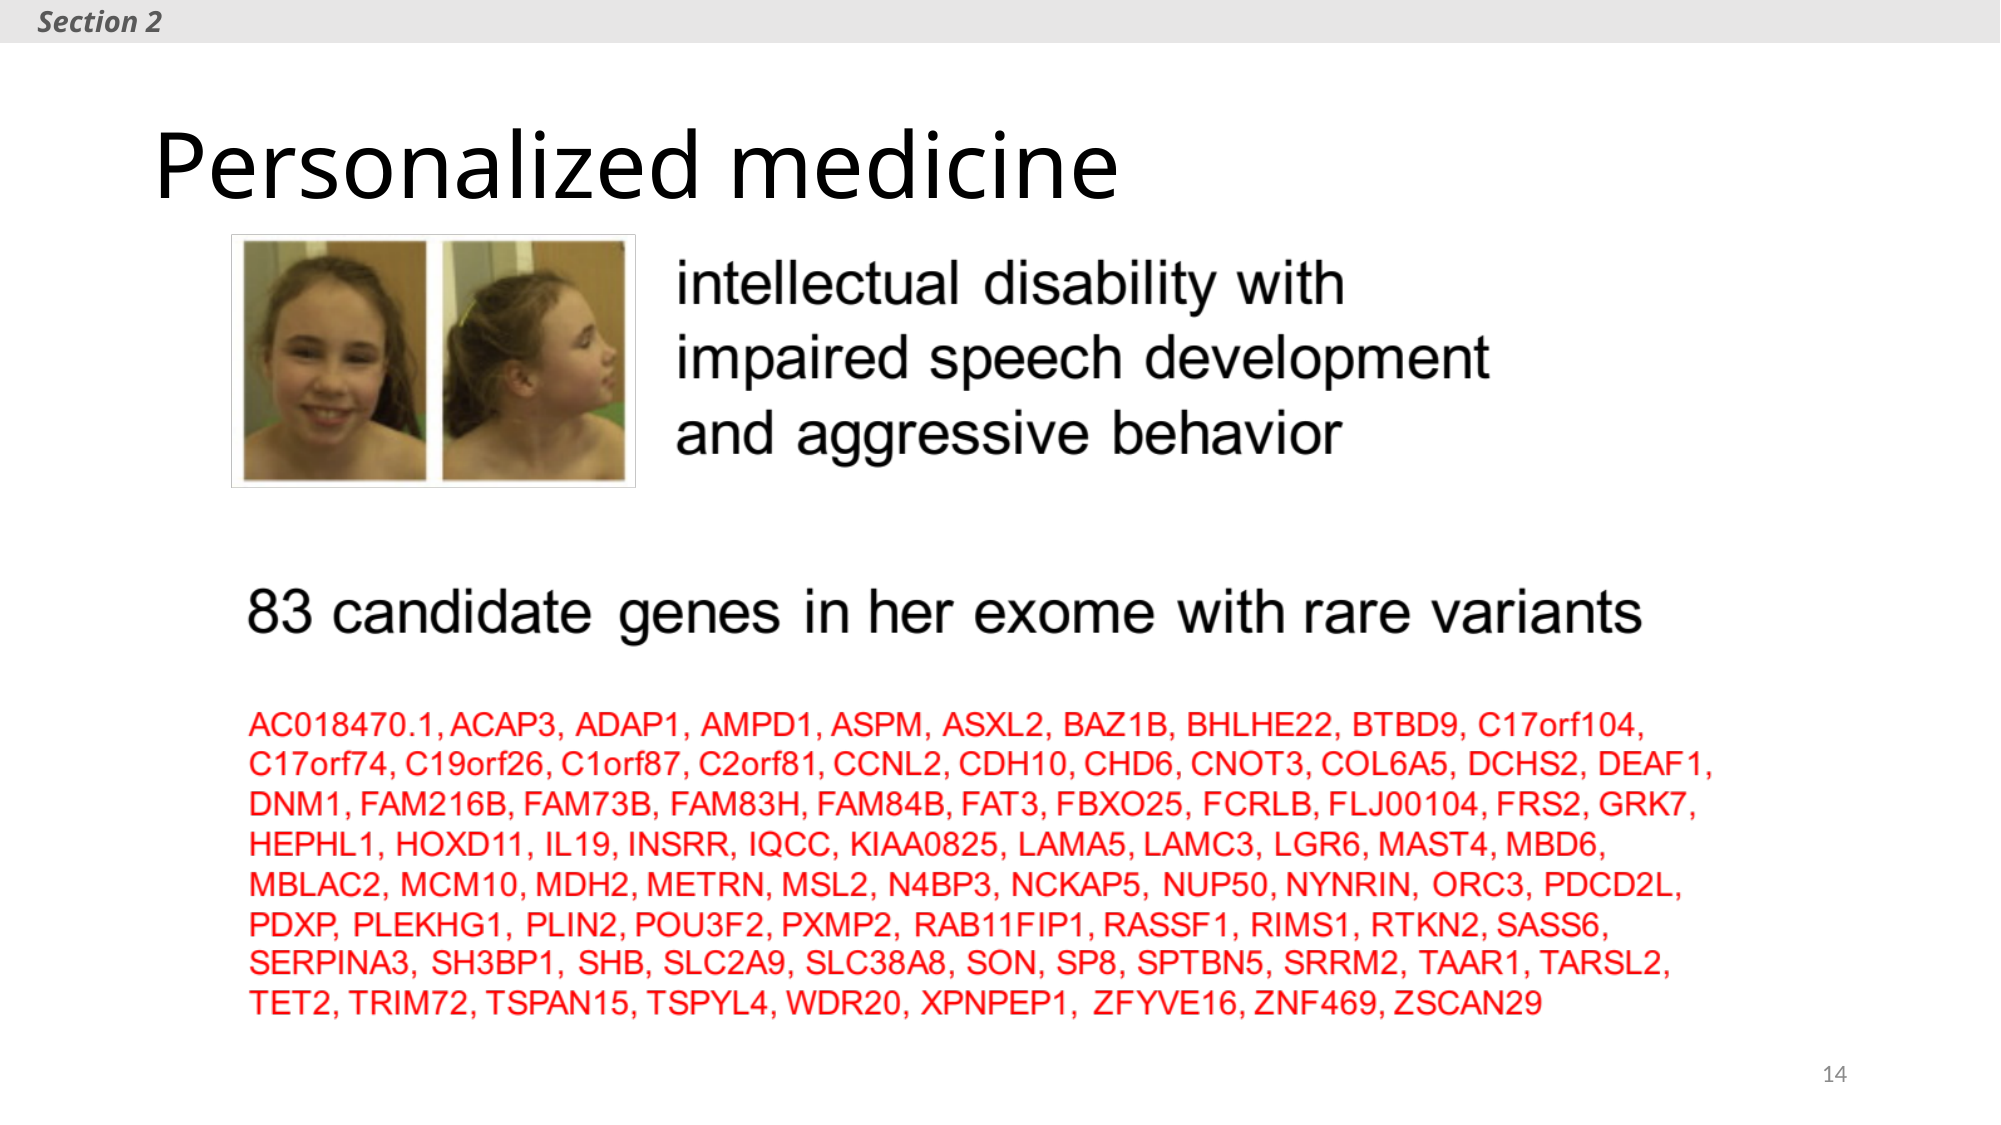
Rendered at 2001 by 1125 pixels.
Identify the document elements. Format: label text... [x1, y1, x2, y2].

slide_number 14 [1412, 1042, 1863, 1103]
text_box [0, 0, 2000, 47]
title Personalized medicine [137, 59, 1863, 278]
picture [209, 226, 1791, 1043]
